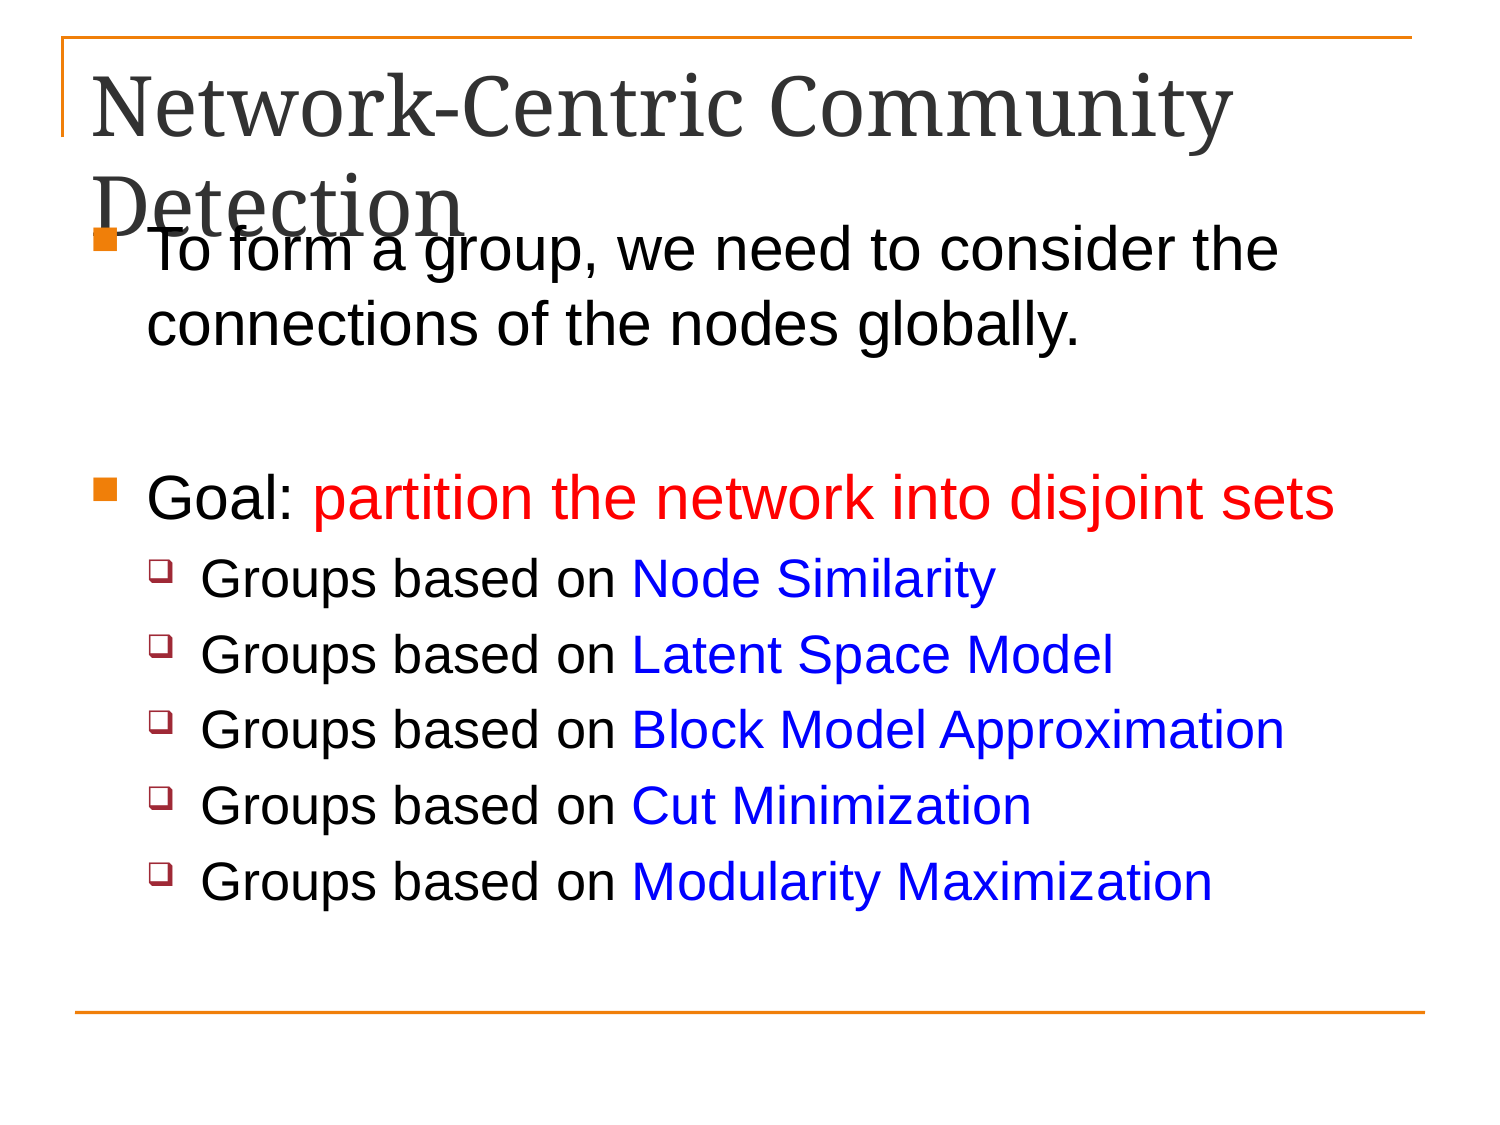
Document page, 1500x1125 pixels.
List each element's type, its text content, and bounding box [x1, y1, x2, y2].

title Network-Centric Community Detection [74, 45, 1426, 199]
list To form a group, we need to consider the connections of the nodes globally. Goal: partition the network into disjoint sets Groups based on Node Similarity Groups based on Latent Space Model Groups based on Block Model Approximation Groups based on Cut Minimization Groups based on Modularity Maximization [74, 199, 1426, 944]
